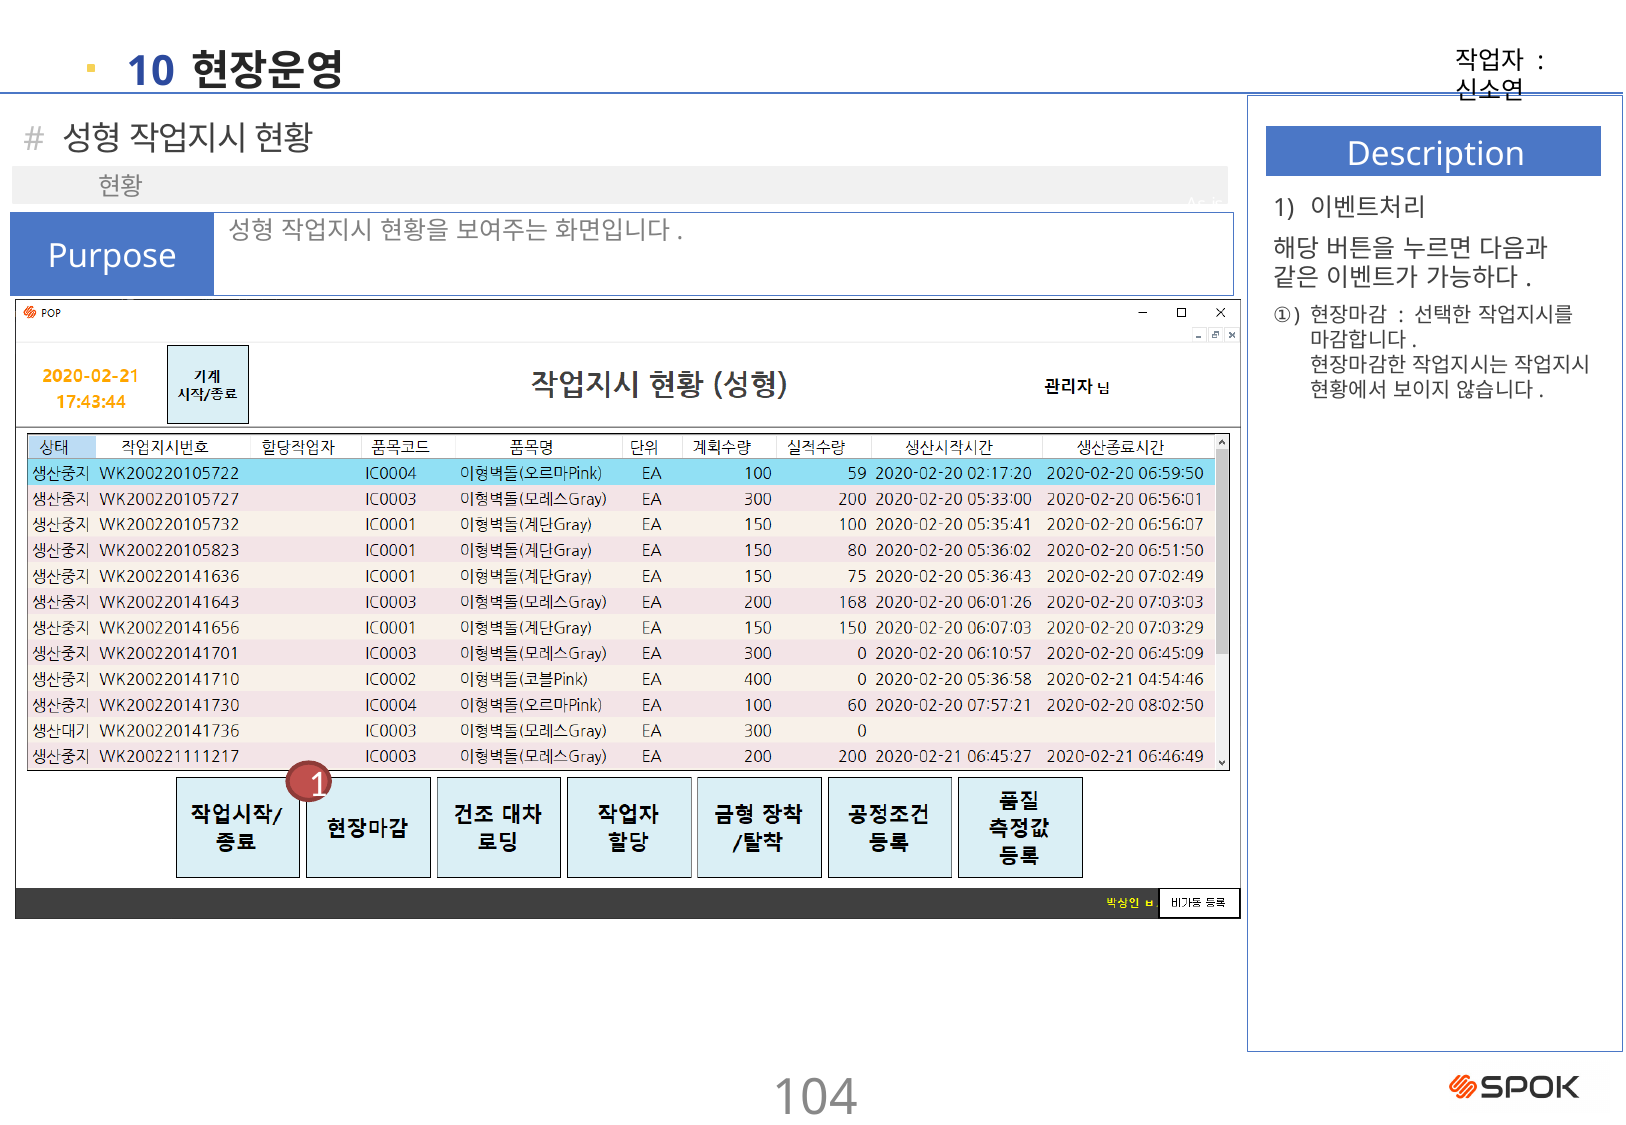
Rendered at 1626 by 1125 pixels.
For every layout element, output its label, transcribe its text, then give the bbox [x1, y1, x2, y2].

picture [1449, 1060, 1610, 1114]
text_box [10, 190, 1234, 297]
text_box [0, 92, 1623, 1052]
slide_number 104 [483, 1064, 1142, 1125]
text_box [11, 166, 1229, 190]
text_box 작업자 : 신소연 [1440, 37, 1625, 94]
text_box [87, 42, 408, 92]
